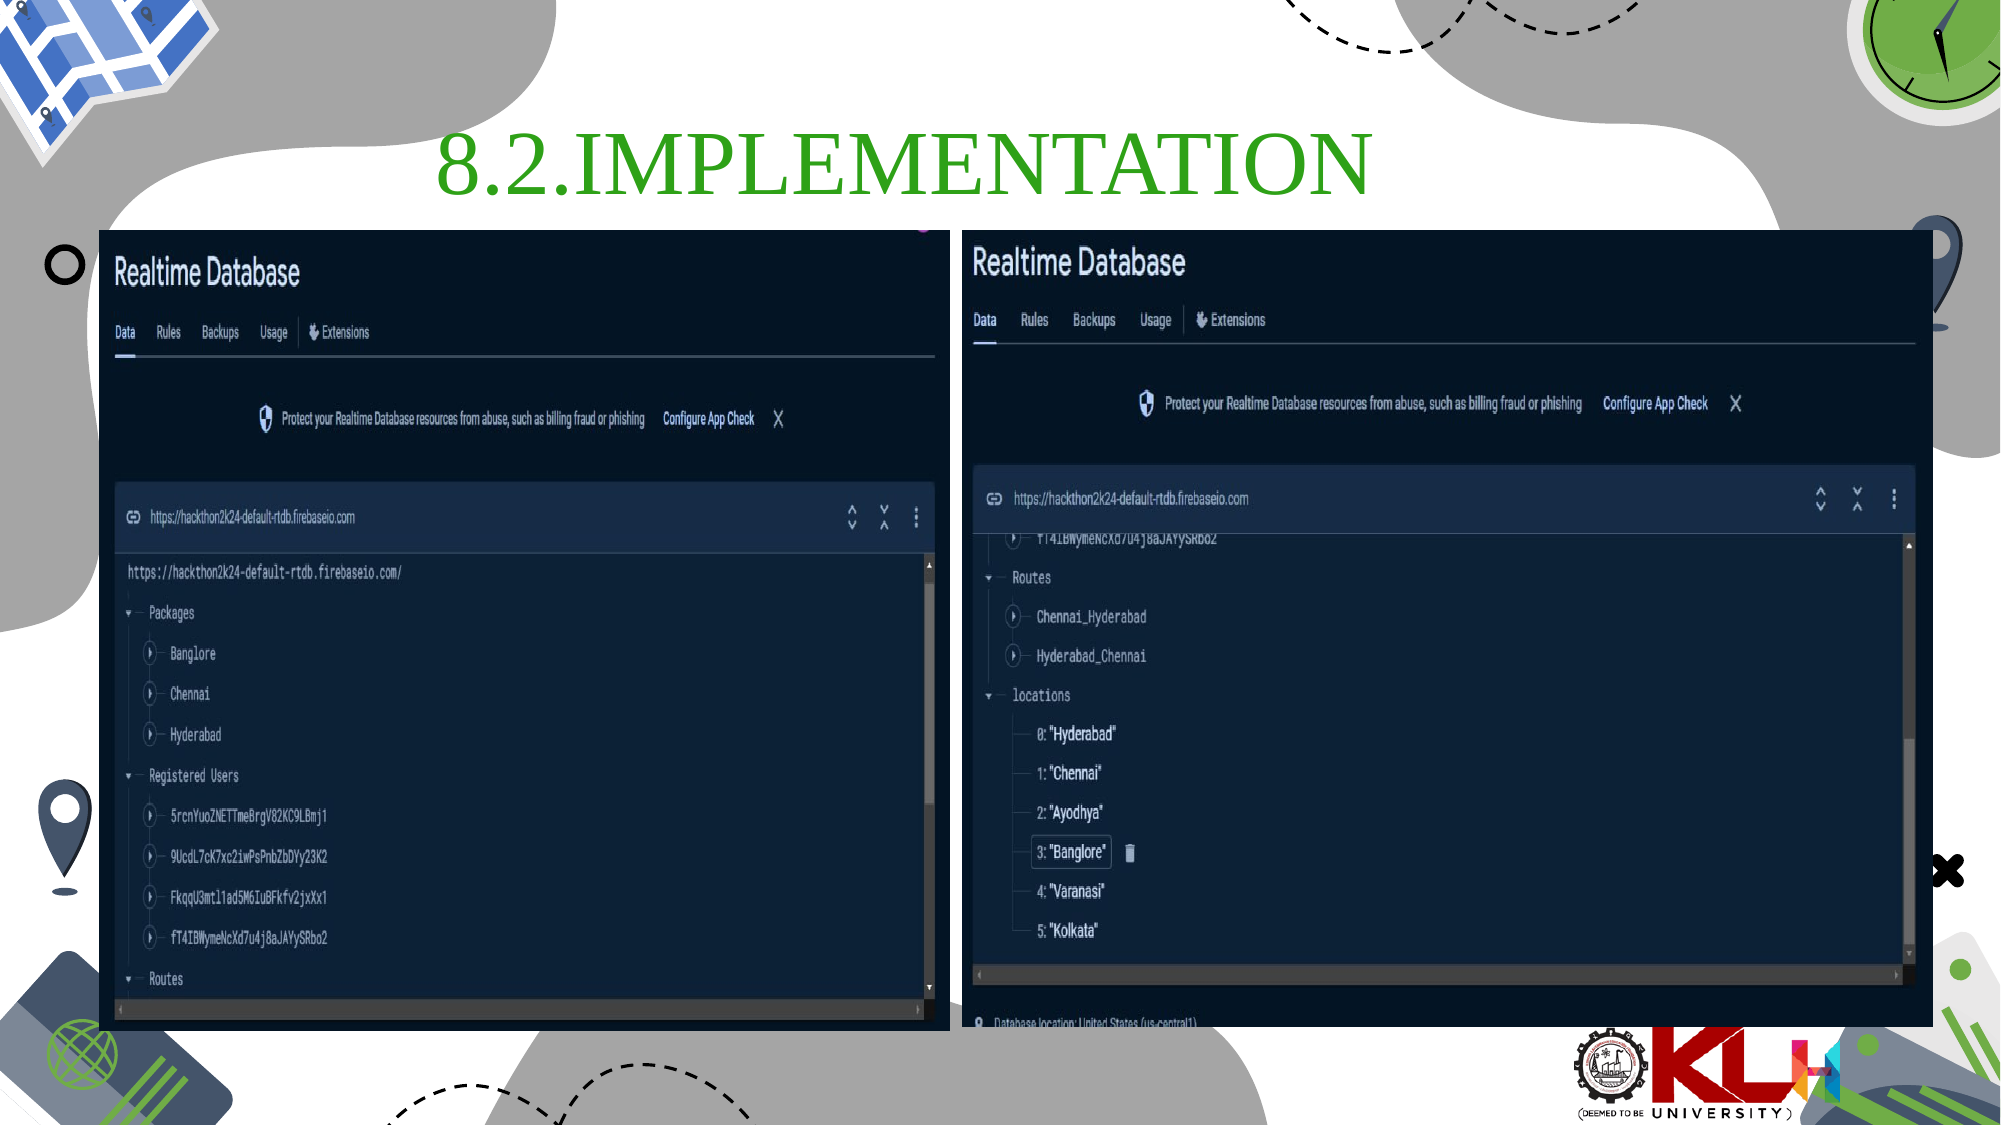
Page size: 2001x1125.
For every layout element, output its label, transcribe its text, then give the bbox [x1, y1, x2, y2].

picture [99, 230, 950, 1031]
picture [962, 230, 1933, 1125]
title 8.2.IMPLEMENTATION [406, 95, 1405, 221]
